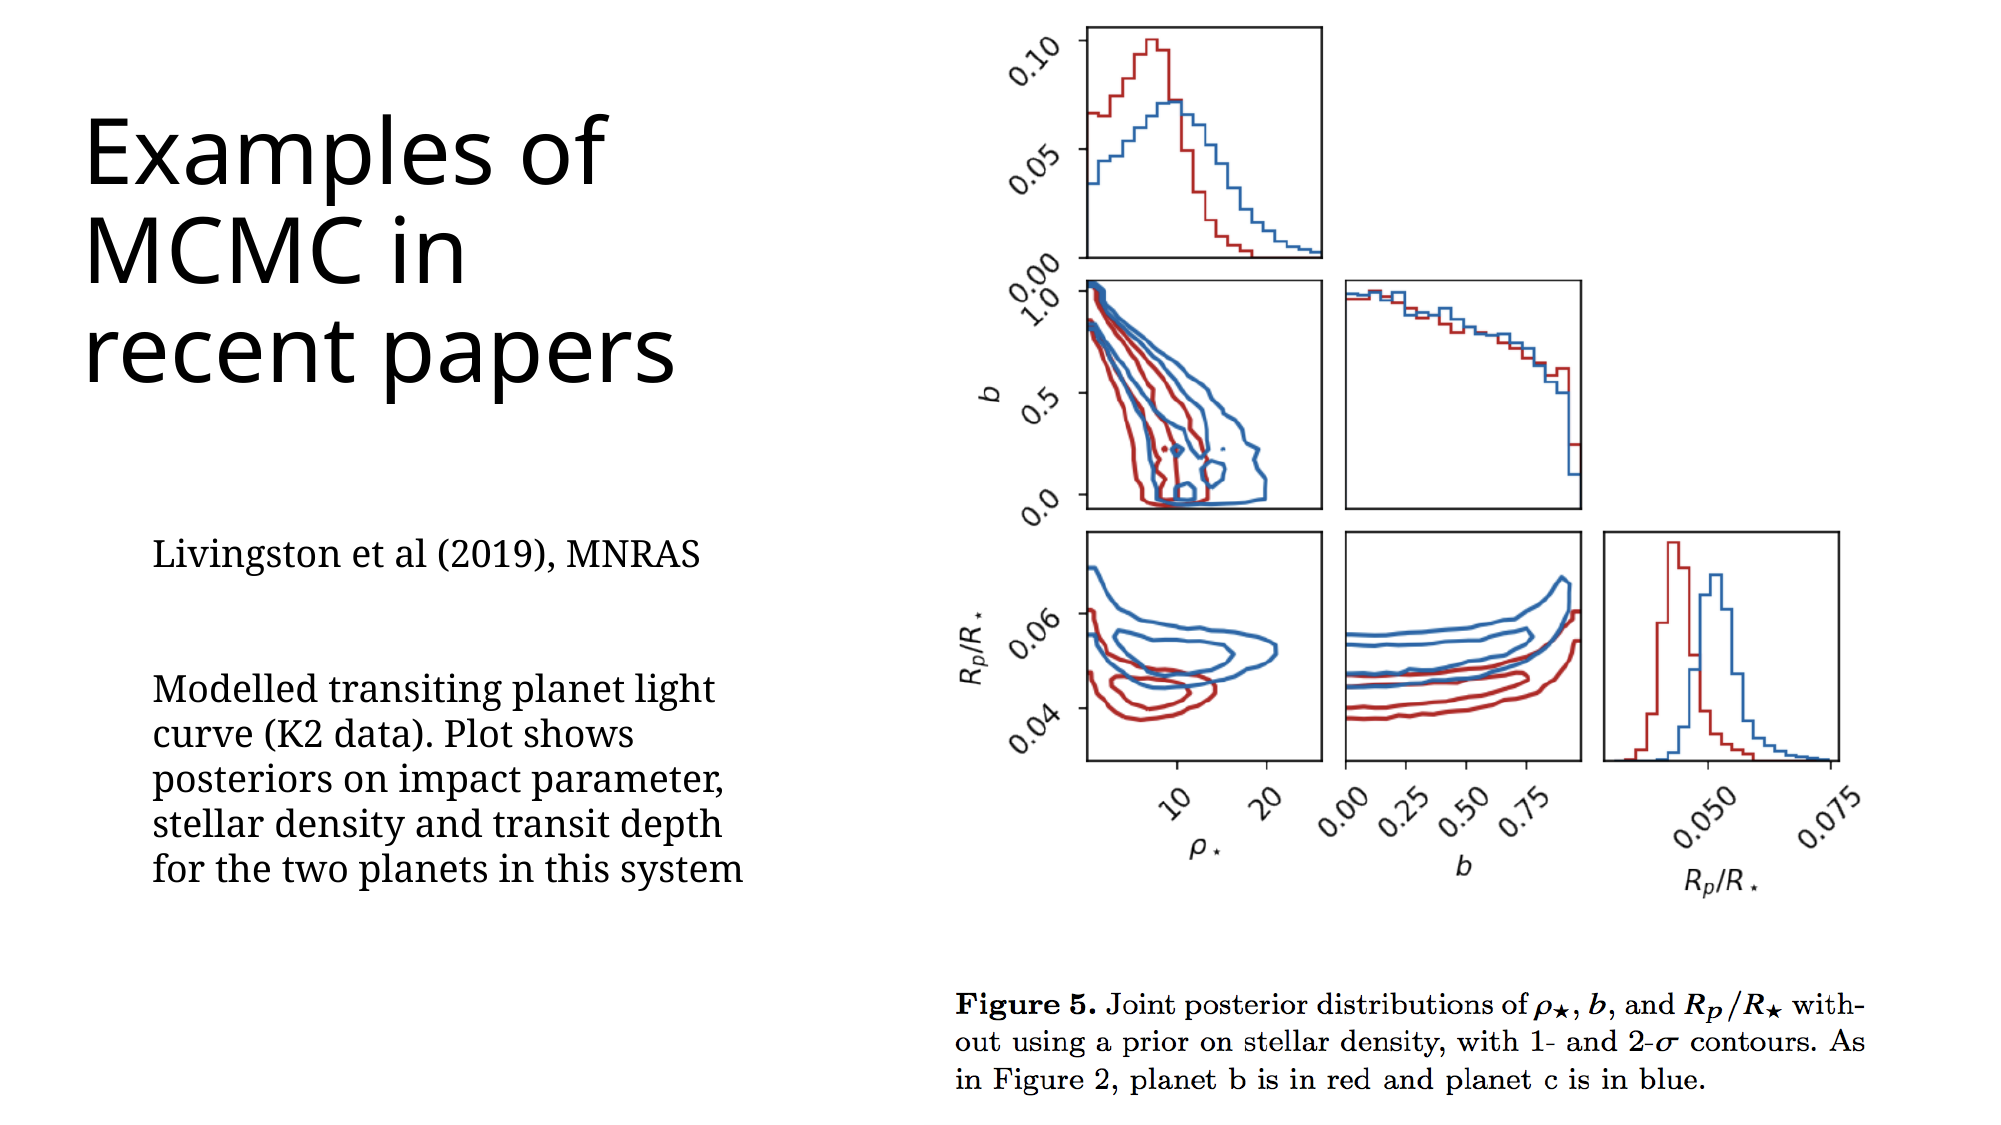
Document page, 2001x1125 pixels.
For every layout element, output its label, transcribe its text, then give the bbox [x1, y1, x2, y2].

picture [924, 0, 1890, 1125]
text_box Livingston et al (2019), MNRAS Modelled transiting planet light curve (K2 data). Plot shows posteriors on impact parameter, stellar density and transit depth for the two planets in this system [137, 523, 761, 898]
title Examples of MCMC in recent papers [67, 59, 761, 449]
